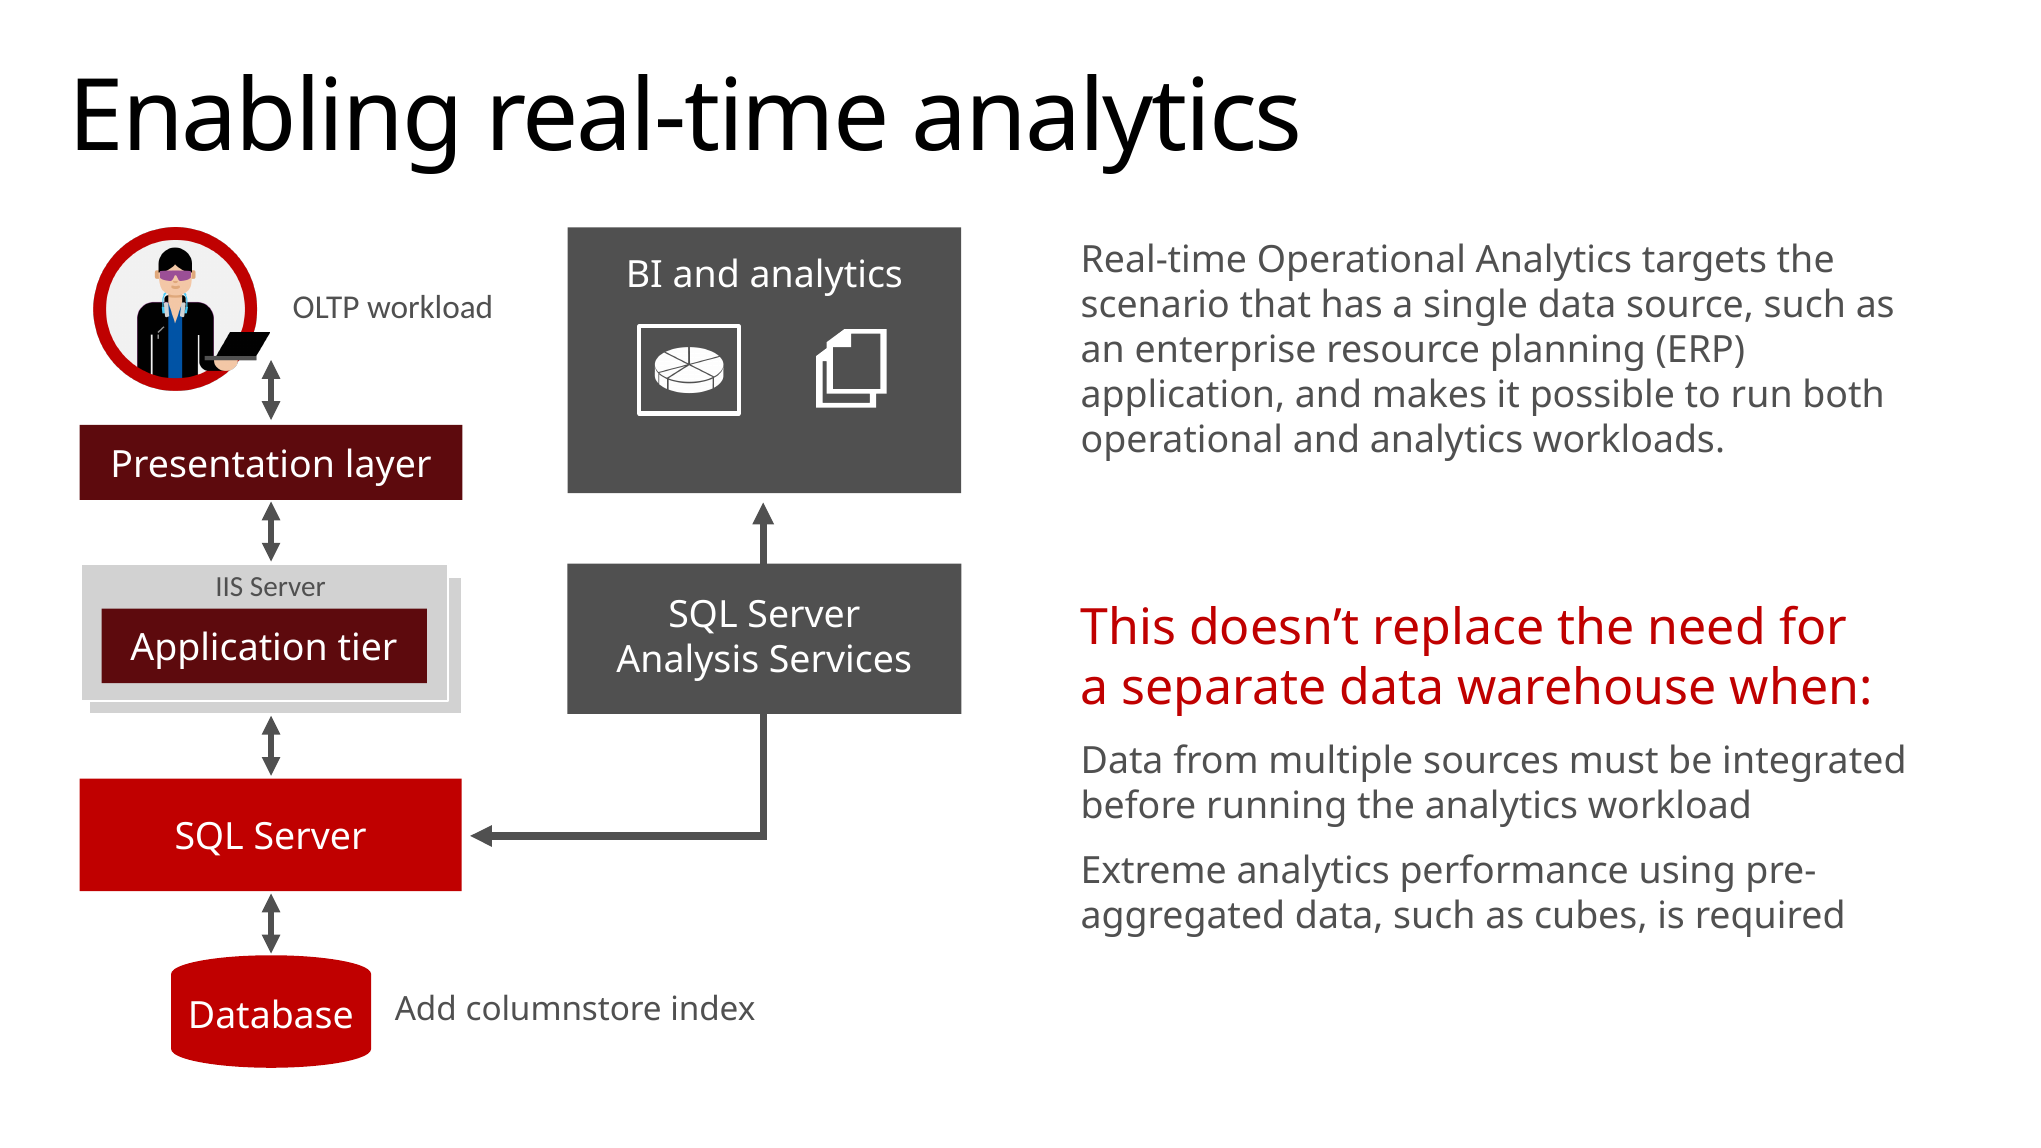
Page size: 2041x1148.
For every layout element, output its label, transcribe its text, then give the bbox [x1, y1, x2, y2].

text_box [79, 227, 962, 1068]
title Enabling real-time analytics [45, 48, 1996, 349]
text_box Real-time Operational Analytics targets the scenario that has a single data source, such as an enterprise resource planning (ERP) application, and makes it possible to run both operational and analytics workloads. This doesn’t replace the need for a separate data warehouse when: Data from multiple sources must be integrated before running the analytics workload Extreme analytics performance using pre-aggregated data, such as cubes, is required [1065, 227, 1950, 944]
